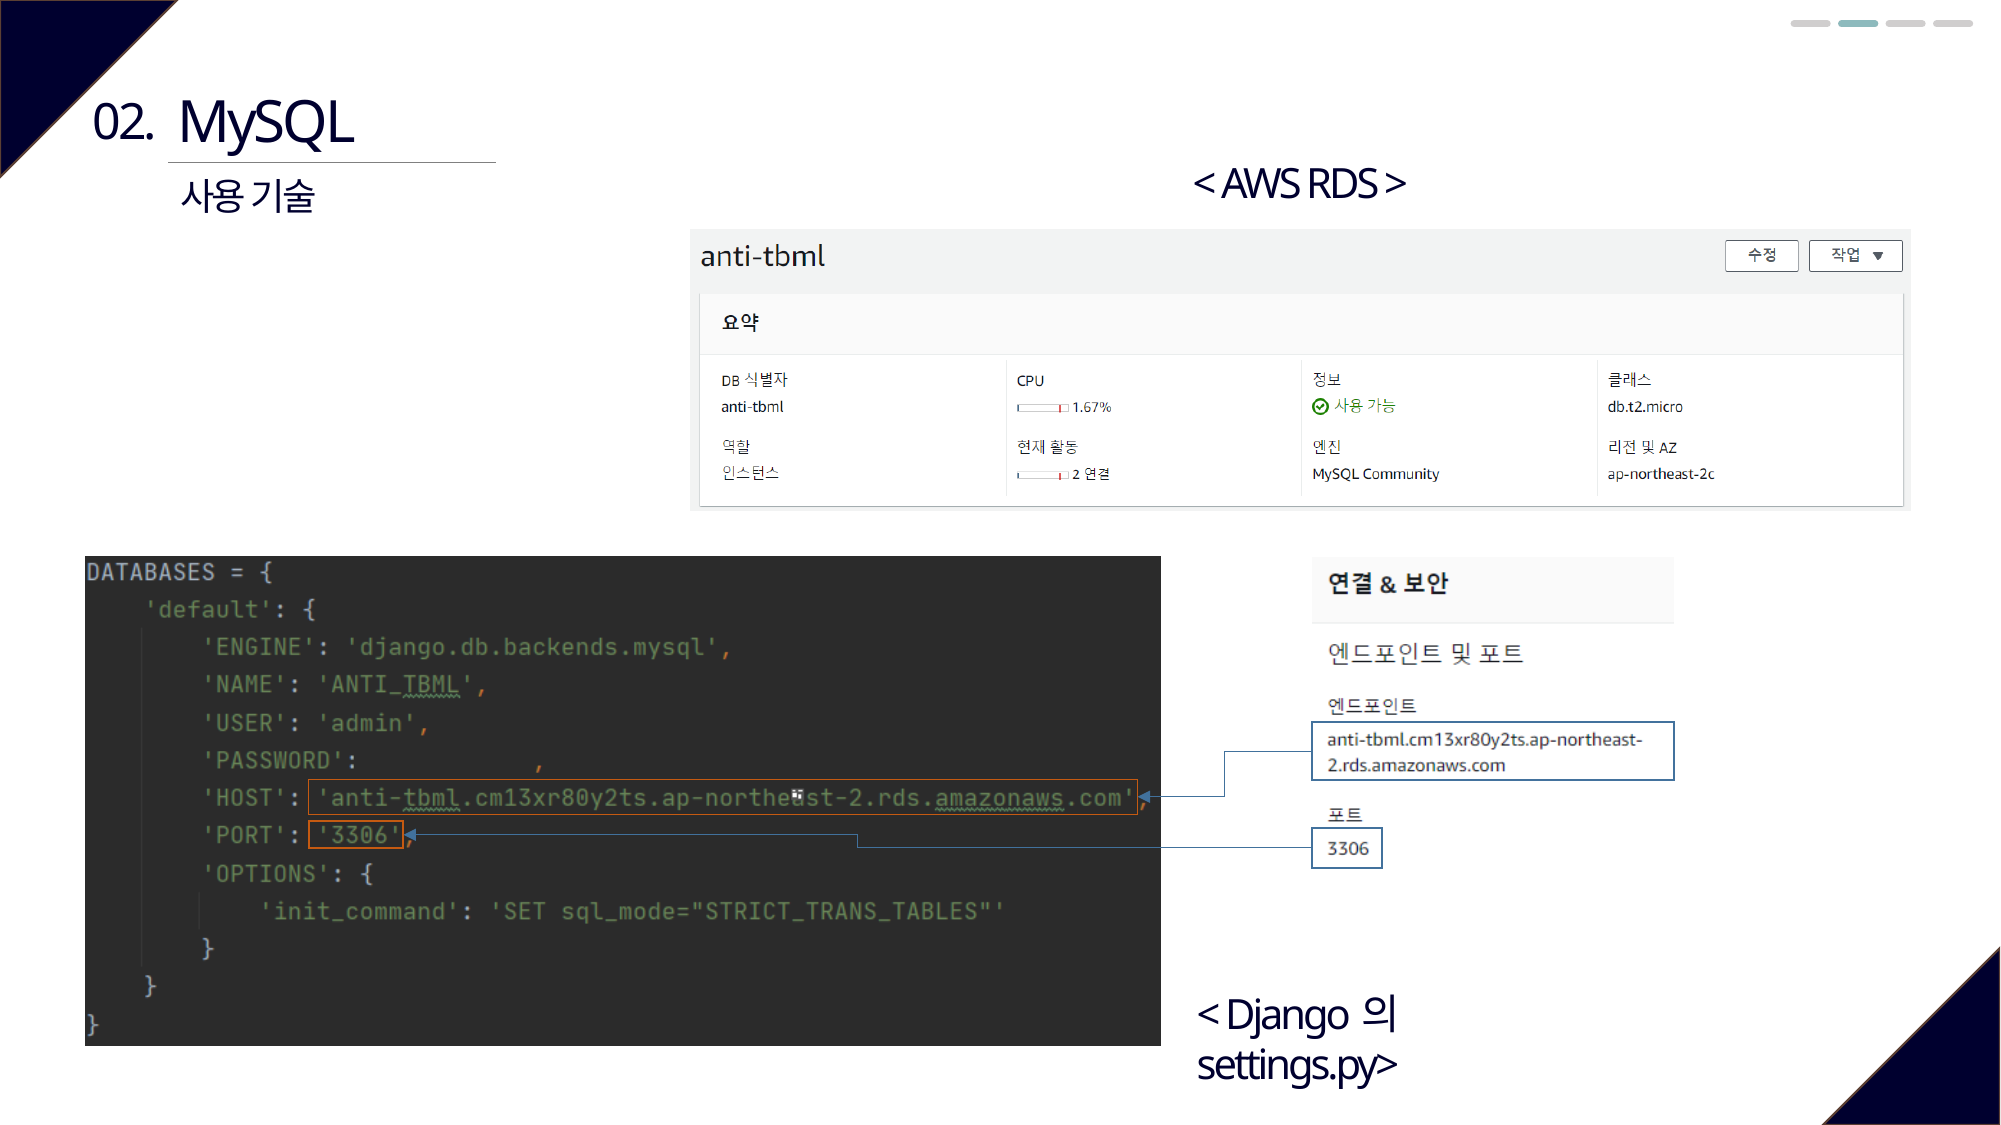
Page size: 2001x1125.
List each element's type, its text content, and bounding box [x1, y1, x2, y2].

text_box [1312, 557, 1674, 887]
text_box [1137, 751, 1313, 797]
picture [85, 556, 1161, 1046]
text_box 사용 기술 [165, 165, 458, 225]
text_box < Django의 settings.py> [1181, 980, 1635, 1096]
picture [689, 229, 1911, 511]
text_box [403, 834, 1313, 848]
text_box 02. [78, 81, 172, 157]
text_box < AWS RDS > [1133, 149, 1467, 215]
text_box MySQL [162, 76, 371, 162]
